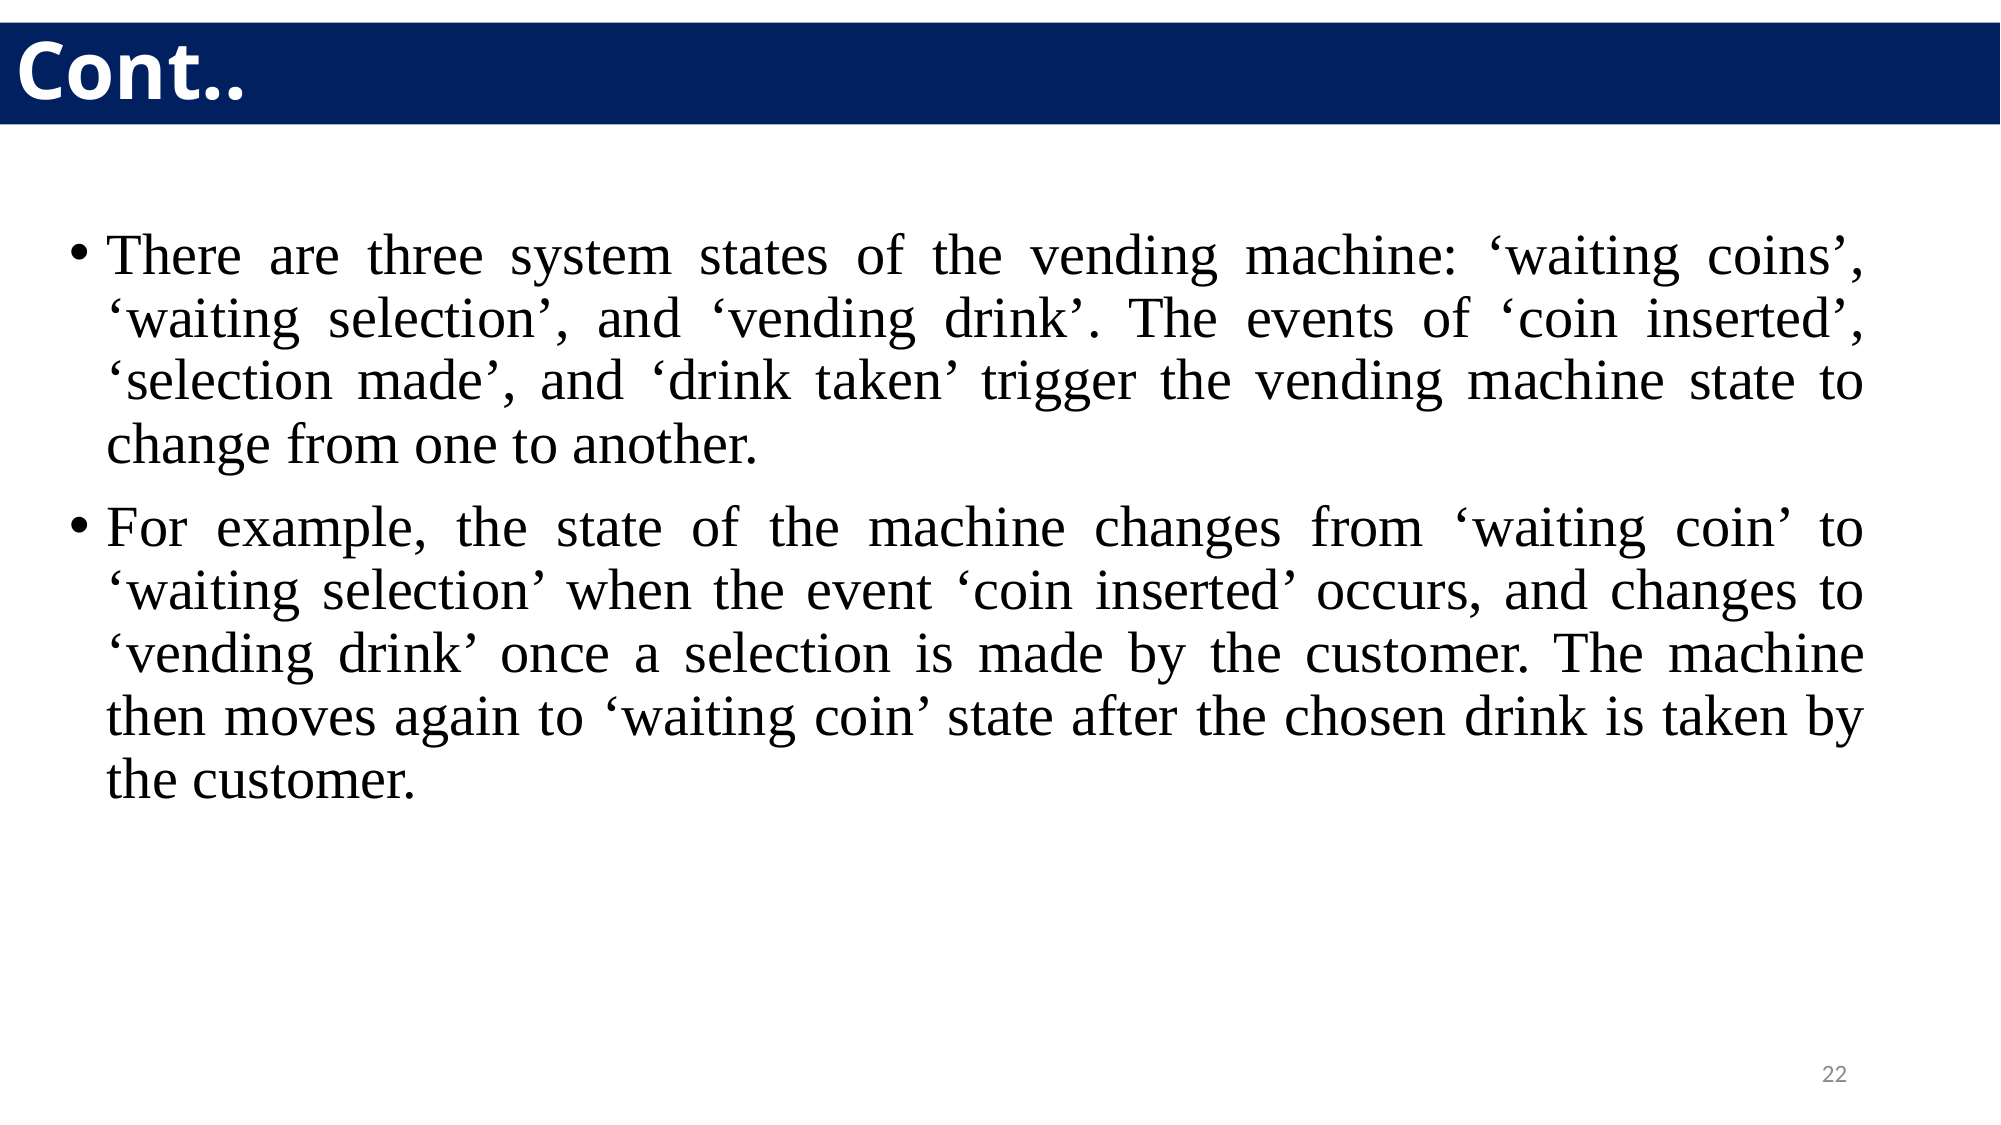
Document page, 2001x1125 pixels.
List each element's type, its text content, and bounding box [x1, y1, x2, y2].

list There are three system states of the vending machine: ‘waiting coins’, ‘waiting selection’, and ‘vending drink’. The events of ‘coin inserted’, ‘selection made’, and ‘drink taken’ trigger the vending machine state to change from one to another. For example, the state of the machine changes from ‘waiting coin’ to ‘waiting selection’ when the event ‘coin inserted’ occurs, and changes to ‘vending drink’ once a selection is made by the customer. The machine then moves again to ‘waiting coin’ state after the chosen drink is taken by the customer. [54, 216, 1882, 1014]
slide_number 22 [1412, 1042, 1863, 1103]
text_box Cont.. [0, 22, 2000, 125]
text_box [423, 257, 454, 319]
